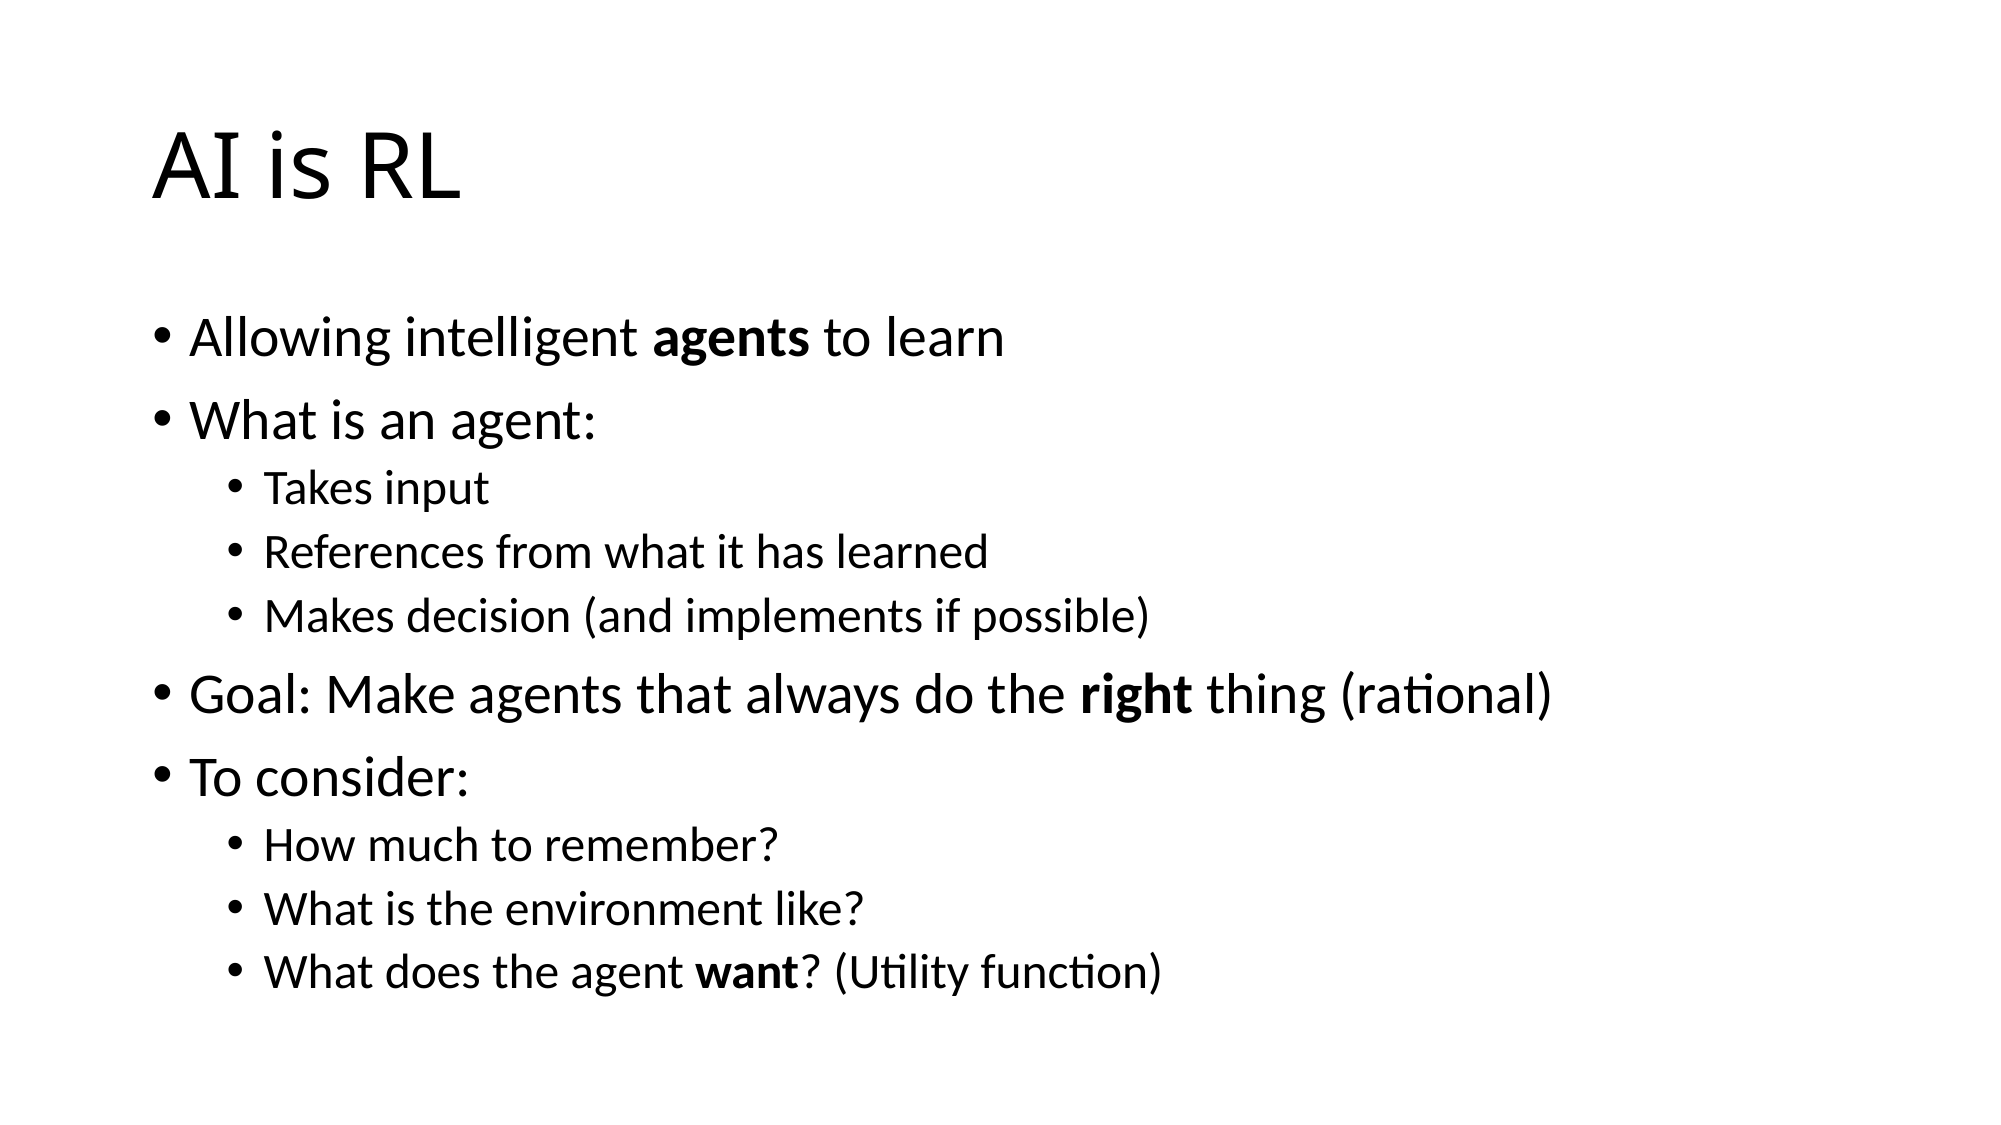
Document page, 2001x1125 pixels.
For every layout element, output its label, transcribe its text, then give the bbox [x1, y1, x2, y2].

title AI is RL [137, 59, 1863, 278]
list Allowing intelligent agents to learn What is an agent: Takes input References from what it has learned Makes decision (and implements if possible) Goal: Make agents that always do the right thing (rational) To consider: How much to remember? What is the environment like? What does the agent want? (Utility function) [137, 299, 1863, 1014]
